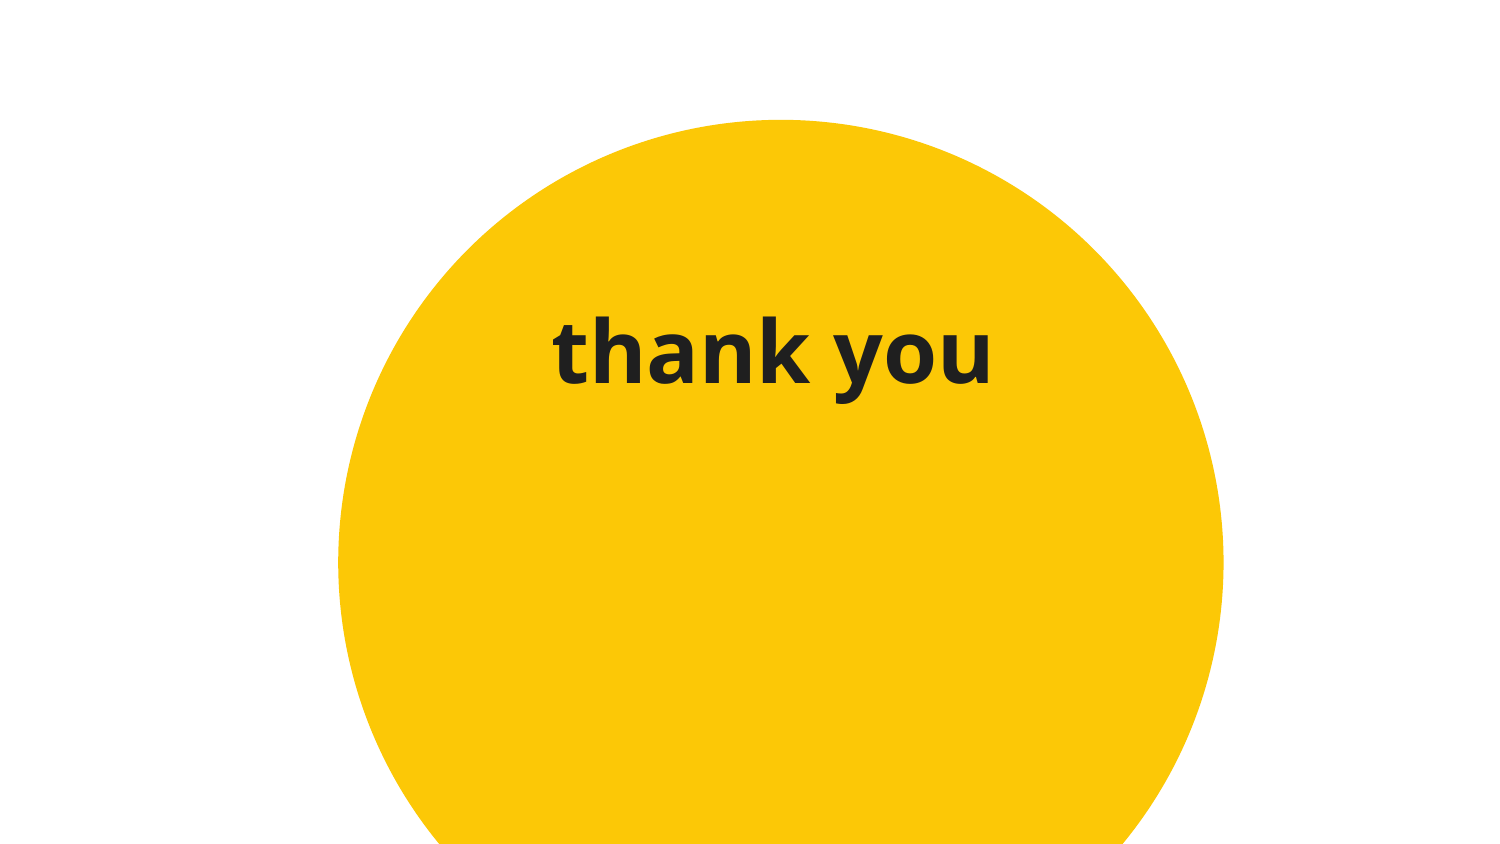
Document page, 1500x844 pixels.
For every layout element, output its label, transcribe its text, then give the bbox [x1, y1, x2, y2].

text_box [338, 119, 1224, 844]
text_box thank you [536, 280, 1240, 436]
